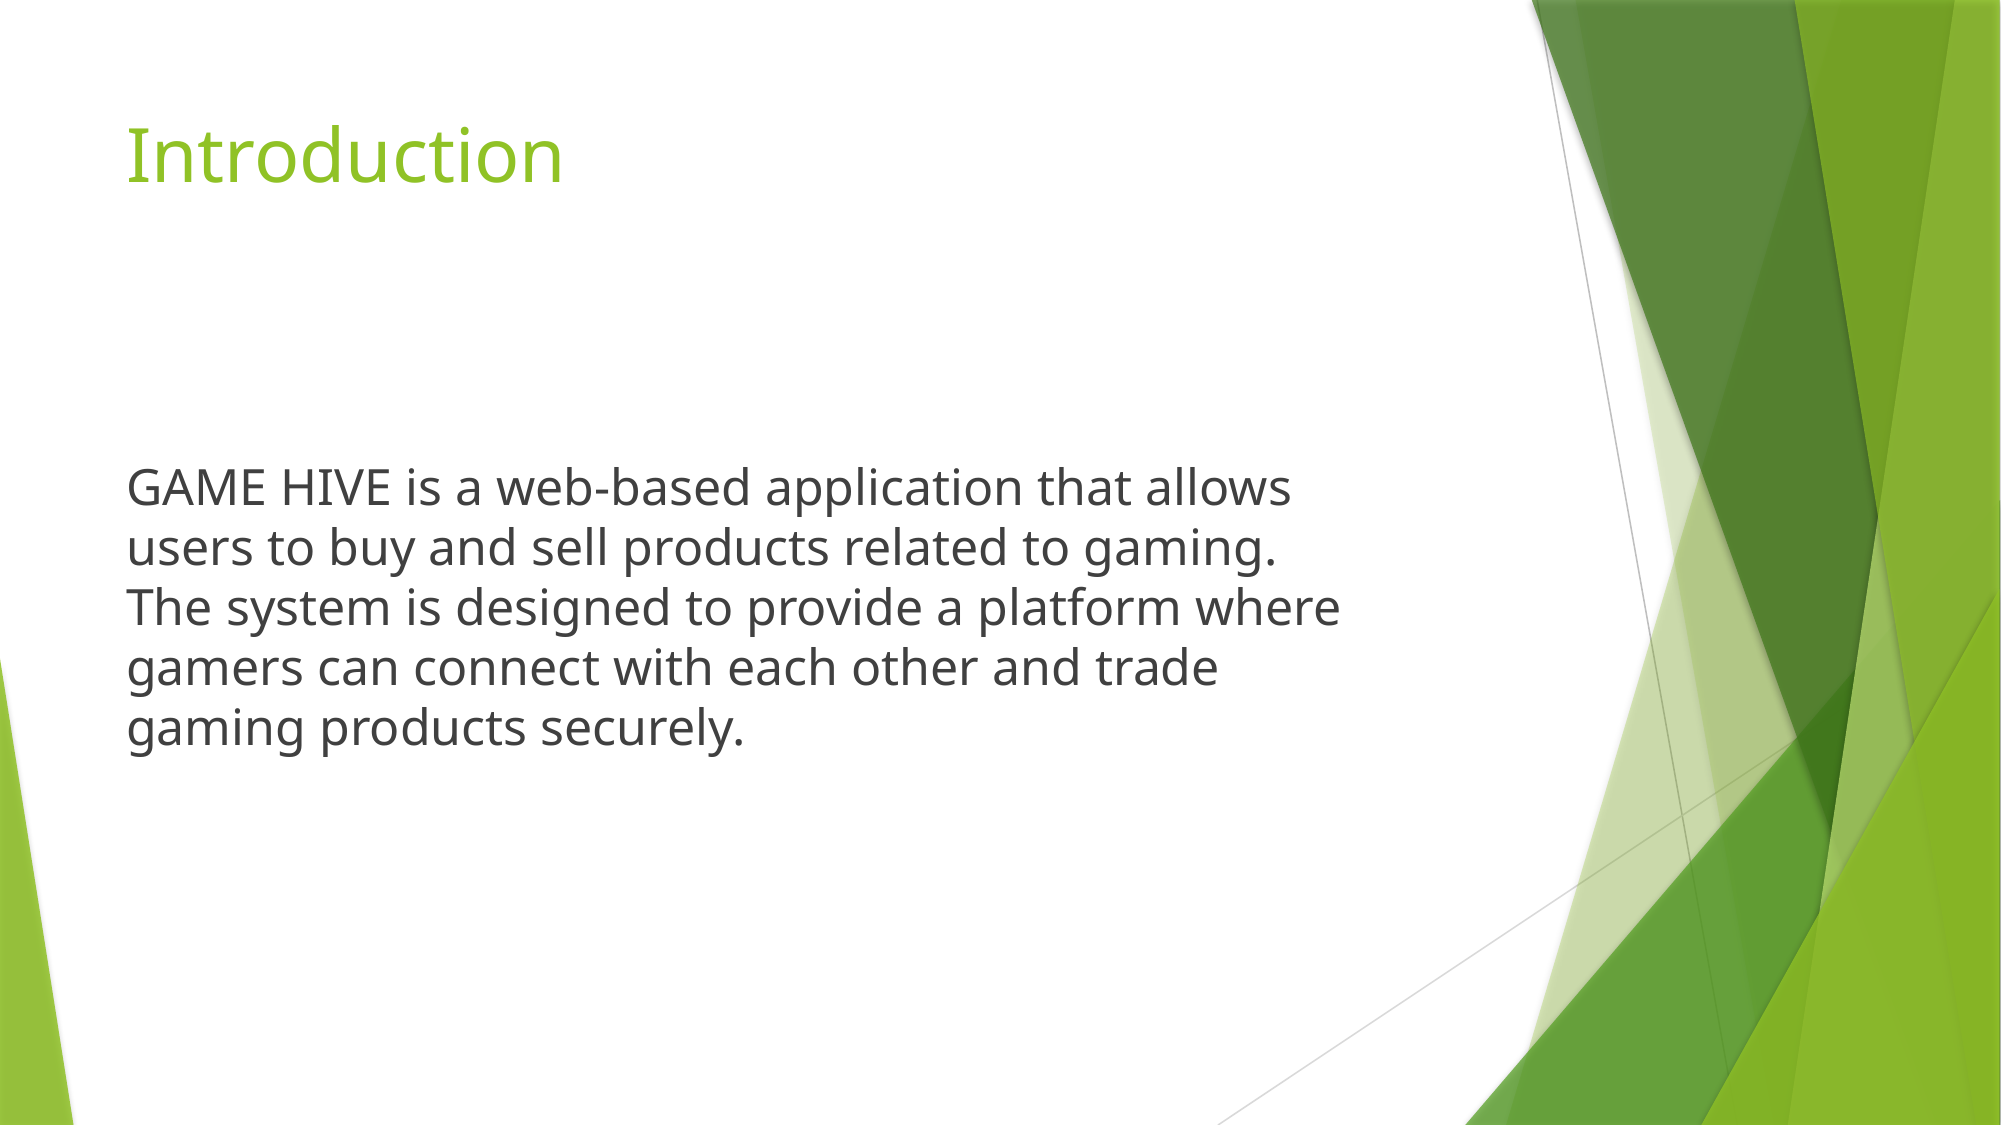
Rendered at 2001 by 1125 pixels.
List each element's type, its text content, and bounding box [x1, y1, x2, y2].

list GAME HIVE is a web-based application that allows users to buy and sell products related to gaming. The system is designed to provide a platform where gamers can connect with each other and trade gaming products securely. [111, 316, 1391, 954]
title Introduction [111, 99, 1522, 317]
